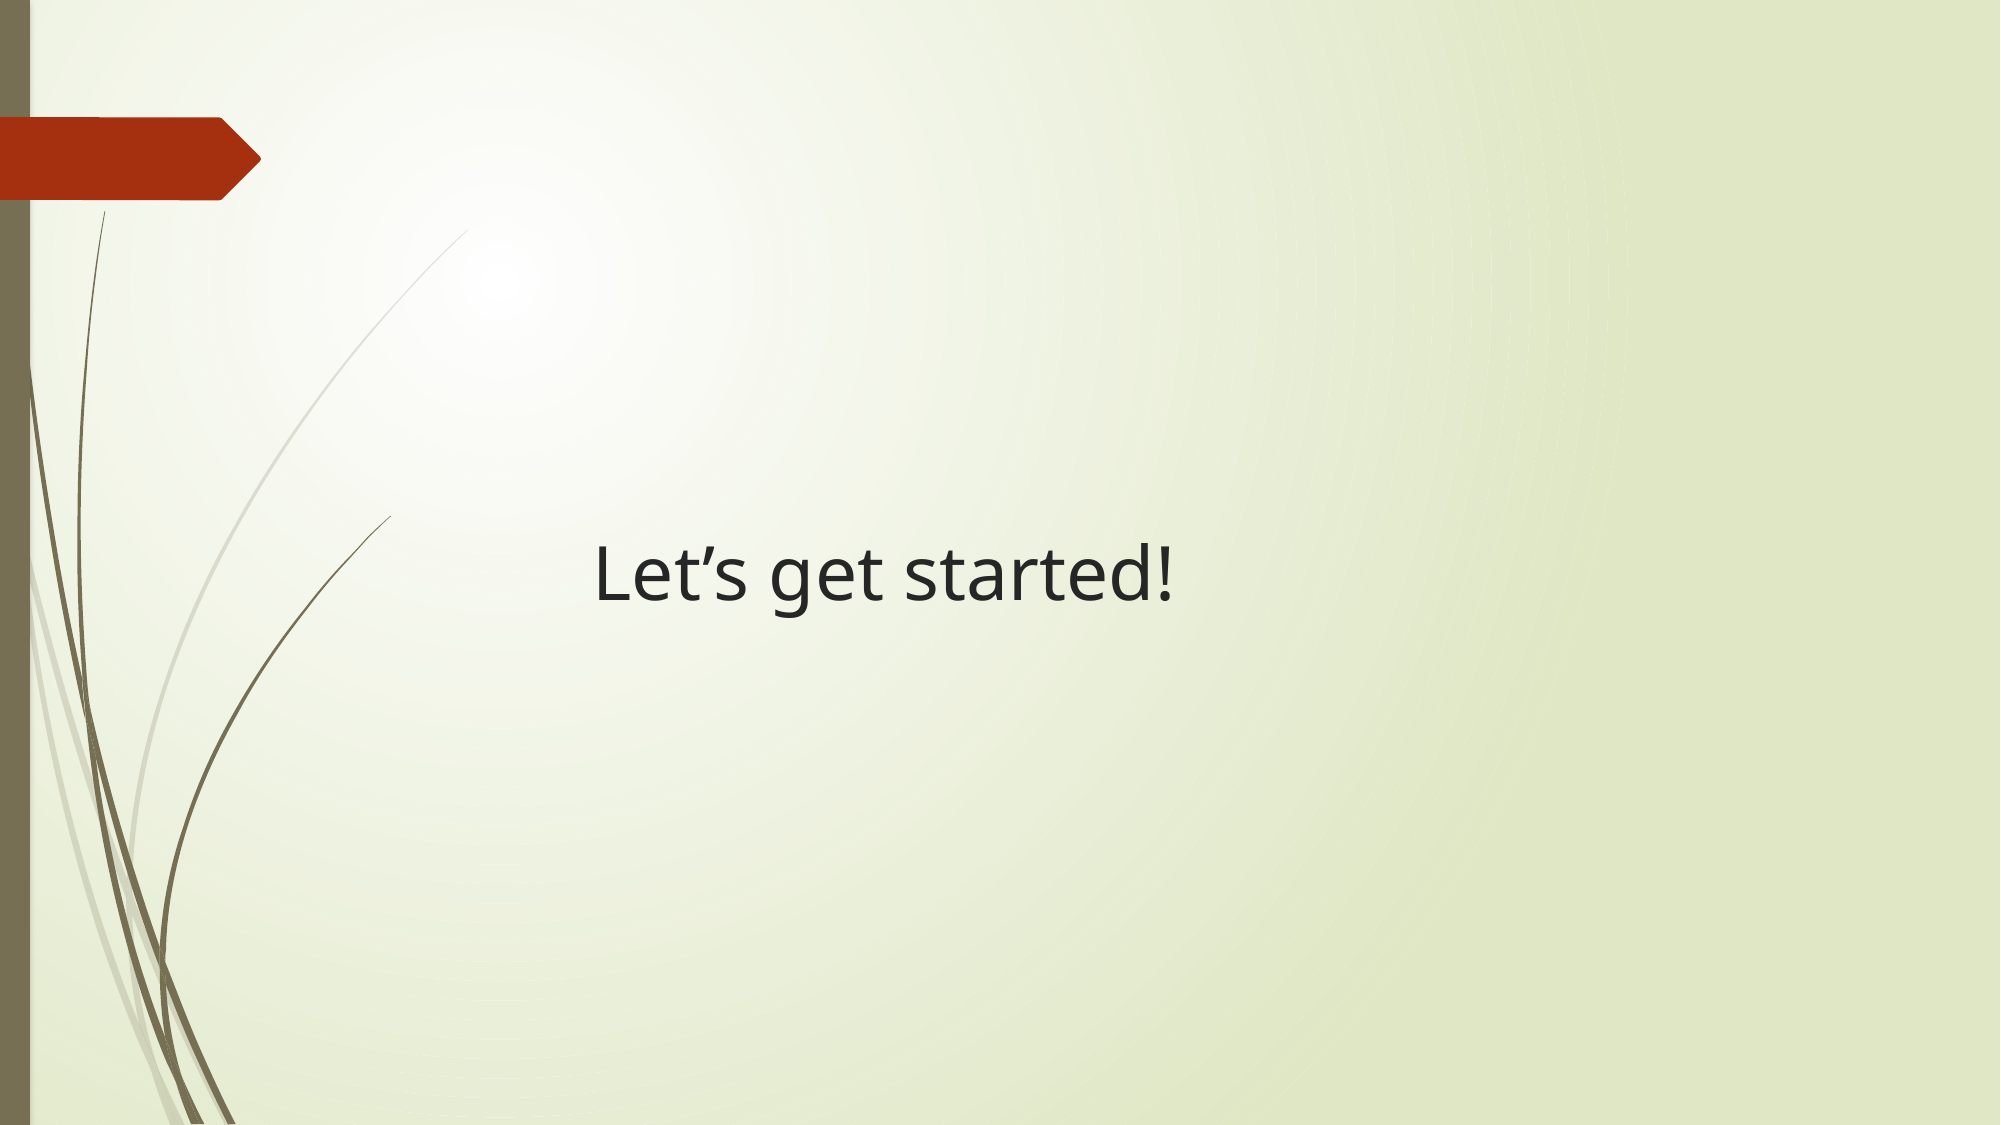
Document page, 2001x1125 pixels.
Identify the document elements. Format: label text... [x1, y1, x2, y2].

title Let’s get started! [577, 517, 2000, 728]
